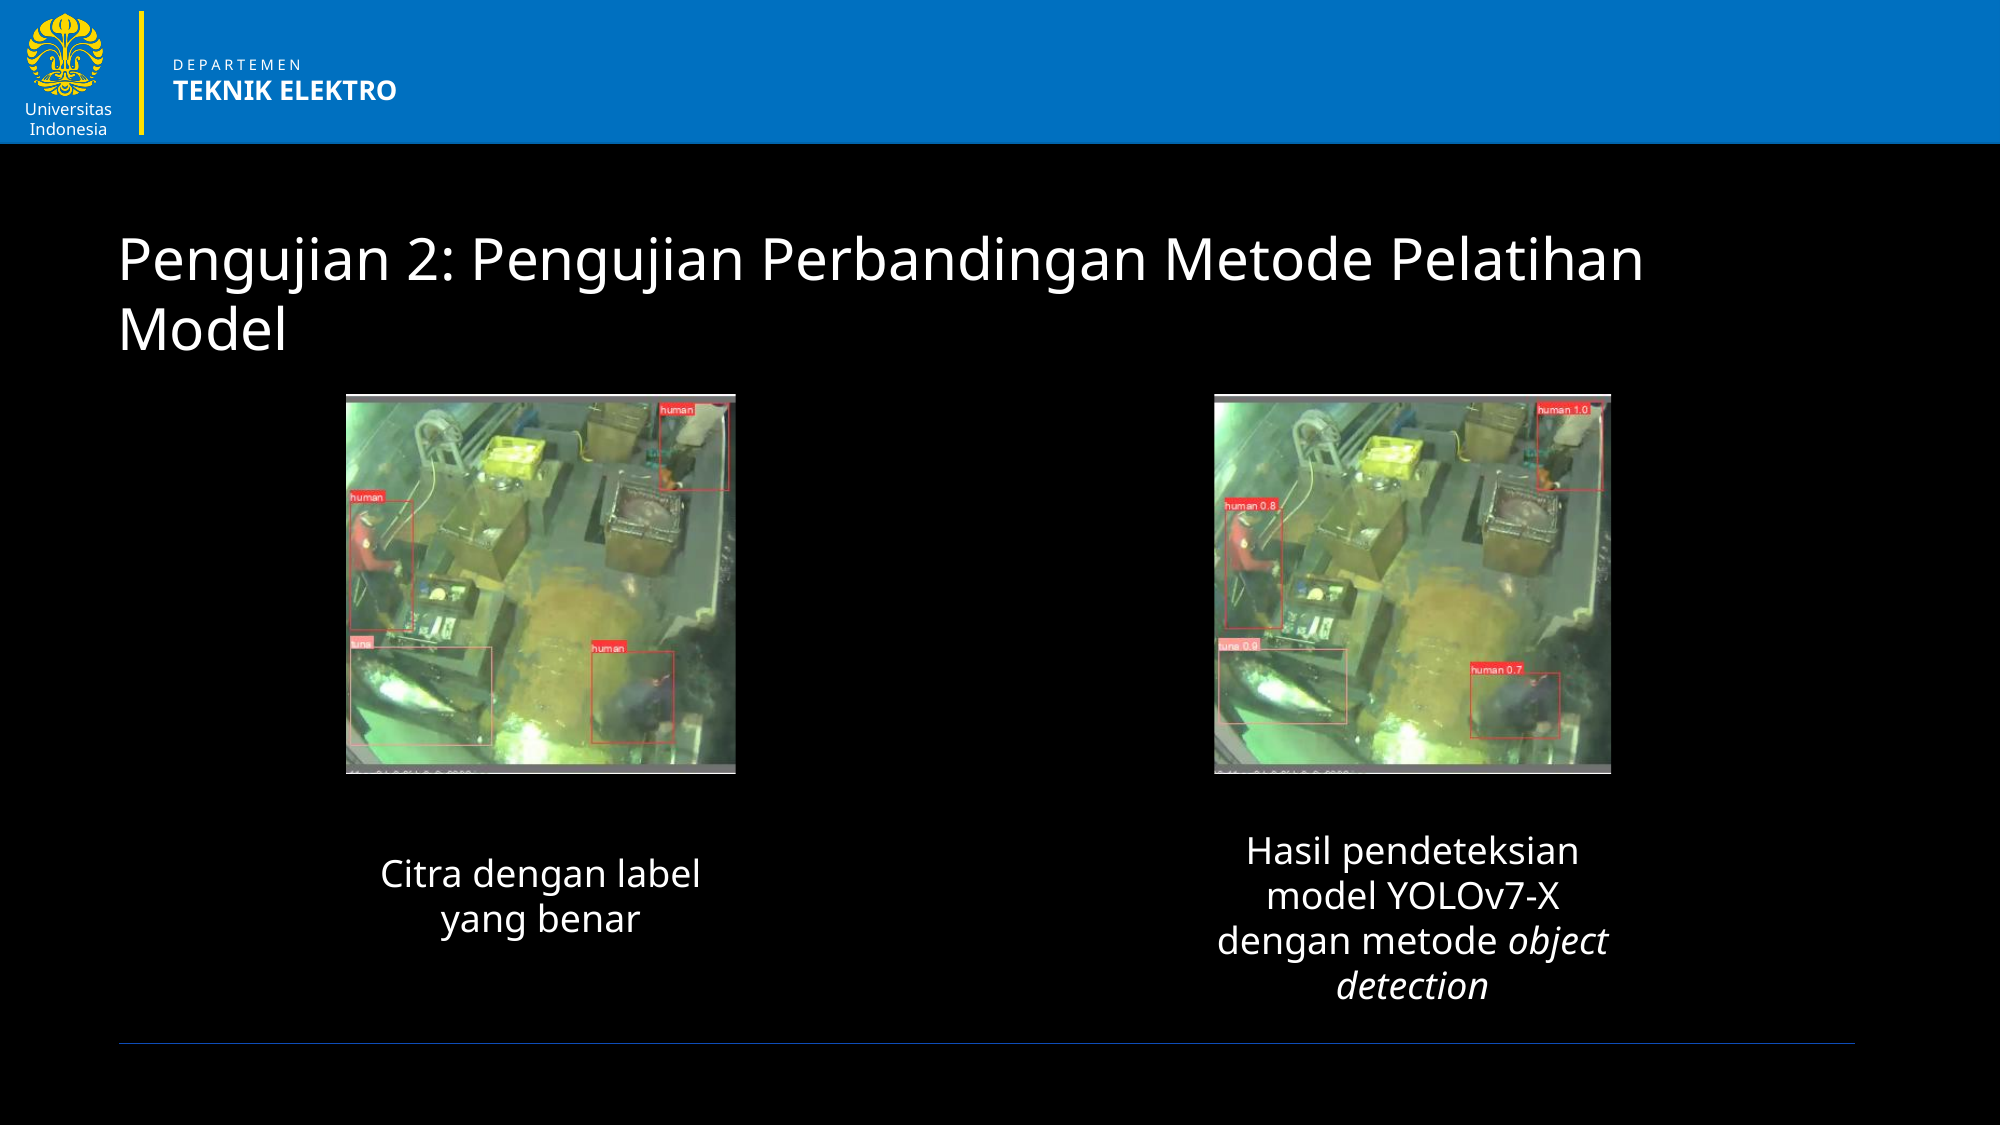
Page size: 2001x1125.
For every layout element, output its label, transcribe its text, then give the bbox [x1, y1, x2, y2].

picture [1214, 394, 1612, 774]
picture [0, 0, 2000, 144]
picture [346, 394, 736, 774]
text_box Hasil pendeteksian model YOLOv7-X dengan metode object detection [1190, 819, 1636, 1015]
text_box Pengujian 2: Pengujian Perbandingan Metode Pelatihan Model [102, 214, 1745, 370]
text_box Citra dengan label yang benar [319, 842, 762, 948]
